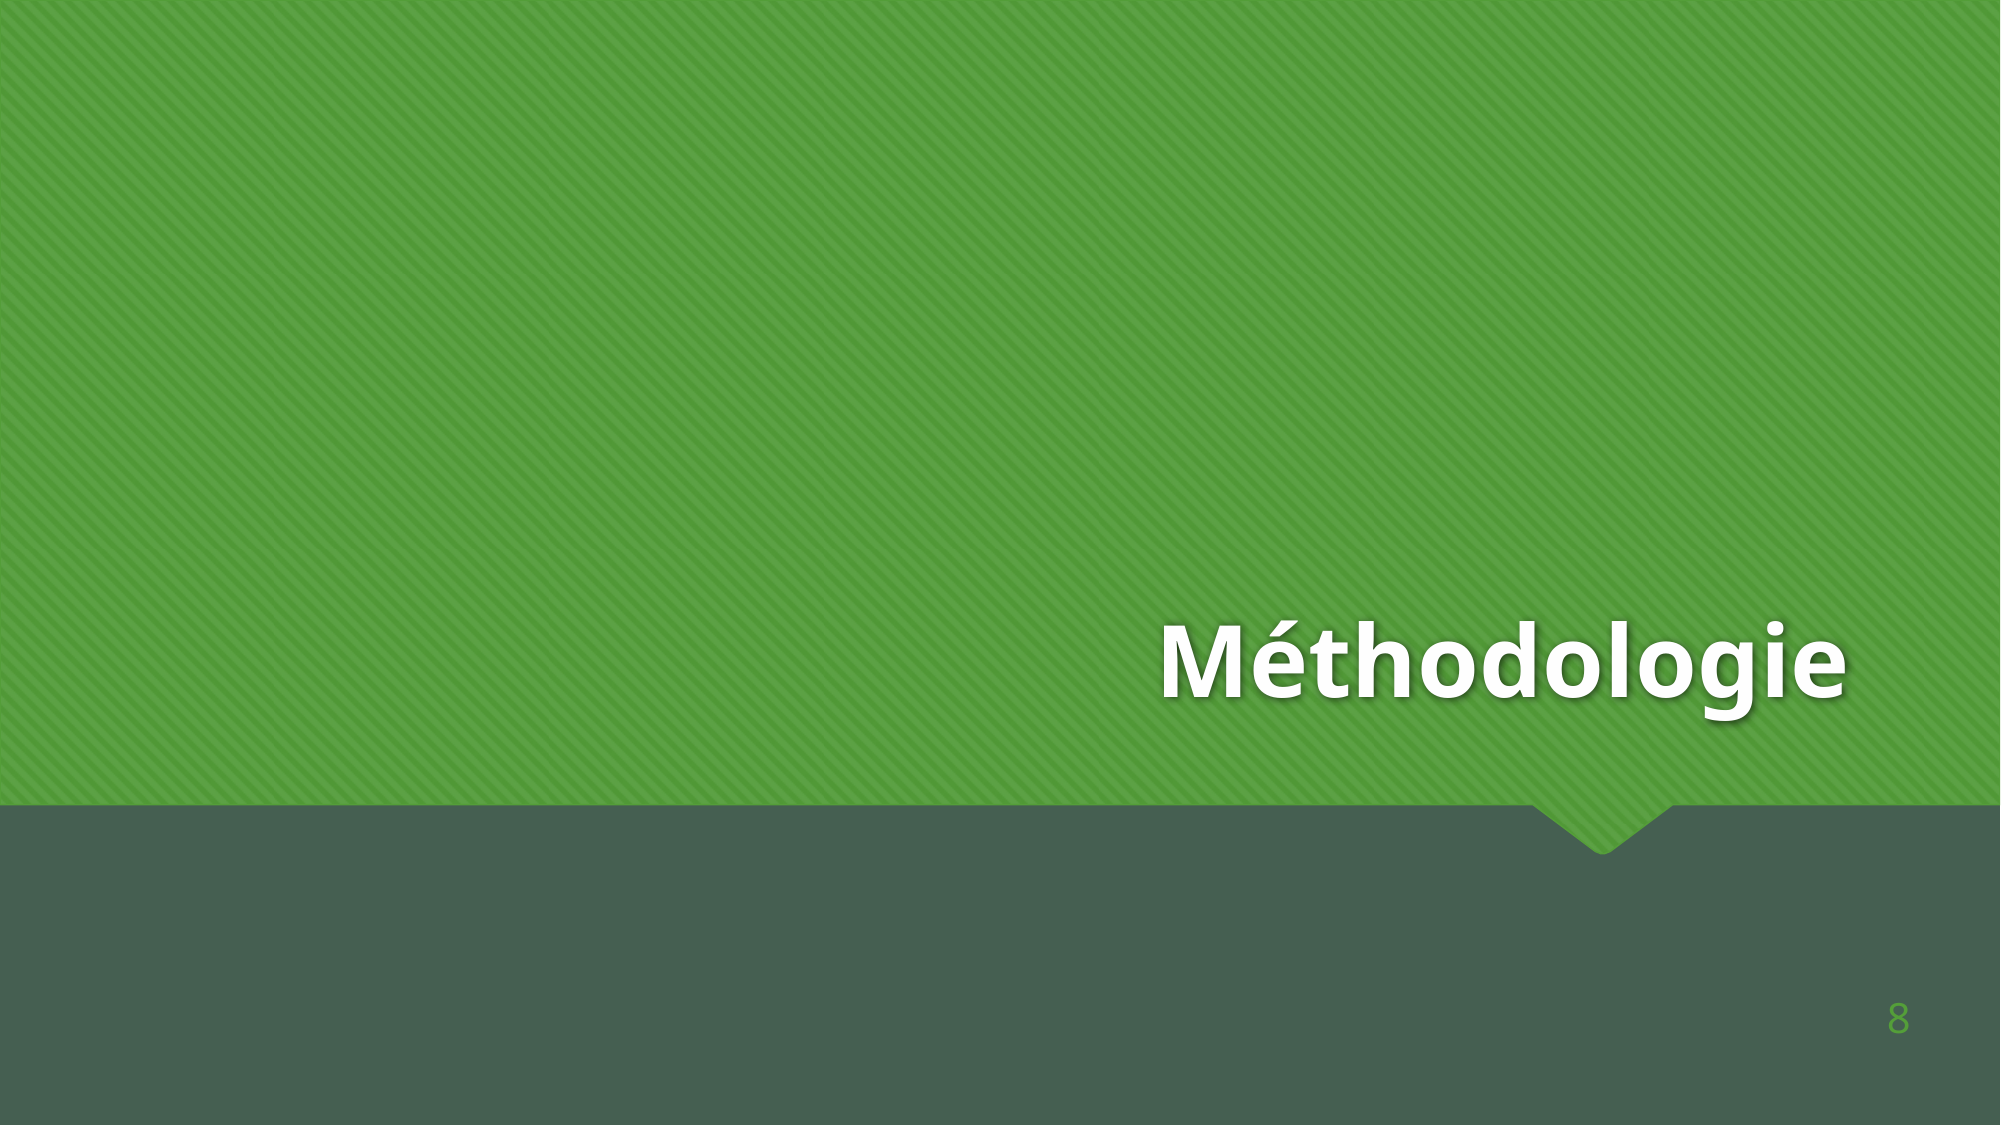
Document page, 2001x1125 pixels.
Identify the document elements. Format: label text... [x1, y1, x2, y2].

slide_number 8 [1751, 970, 1926, 1051]
title Méthodologie [132, 484, 1866, 726]
